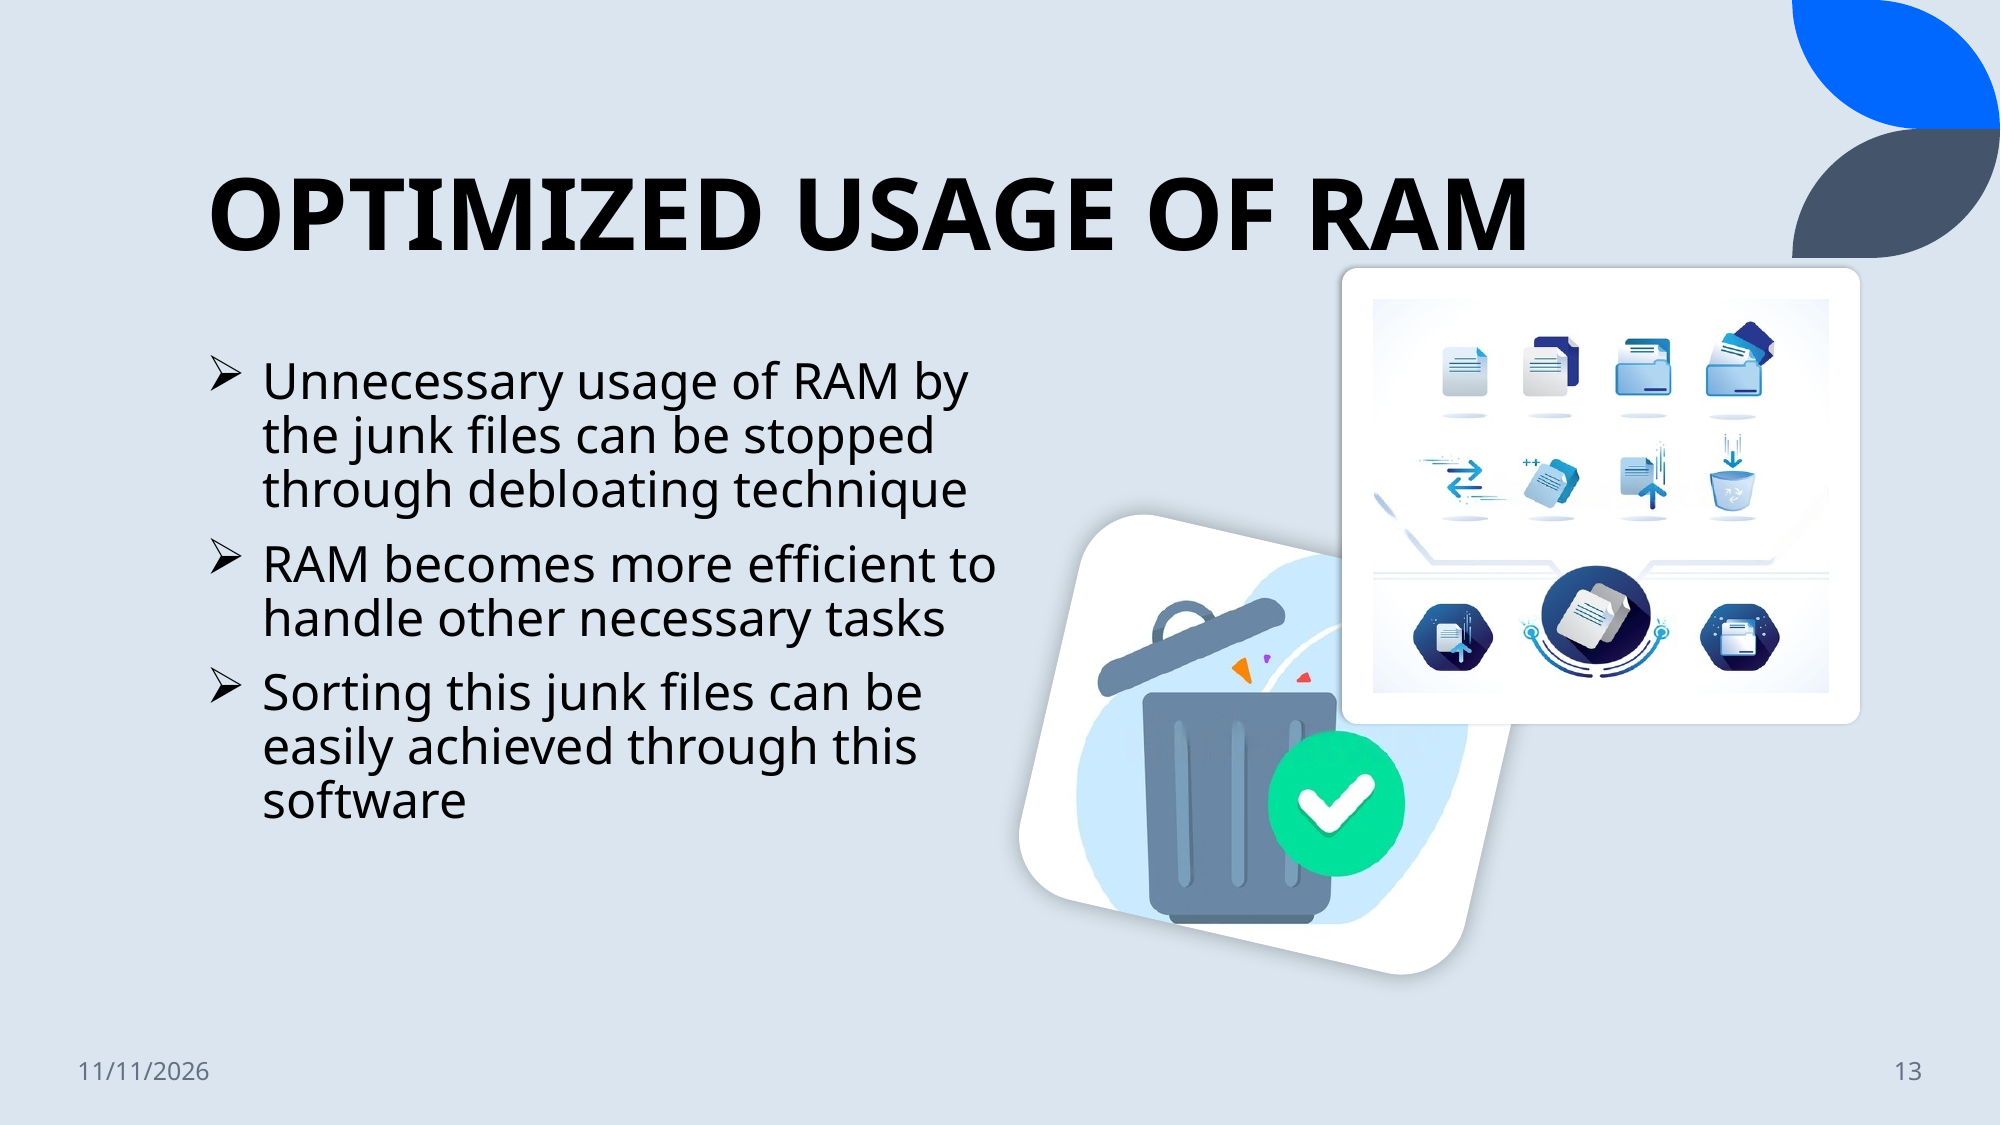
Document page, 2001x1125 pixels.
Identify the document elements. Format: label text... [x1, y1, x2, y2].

list Unnecessary usage of RAM by the junk files can be stopped through debloating technique RAM becomes more efficient to handle other necessary tasks Sorting this junk files can be easily achieved through this software [191, 348, 1027, 901]
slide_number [62, 1042, 342, 1103]
slide_number 13 [1665, 1042, 1938, 1103]
picture [1019, 298, 1829, 975]
title OPTIMIZED USAGE OF RAM [191, 62, 1796, 280]
